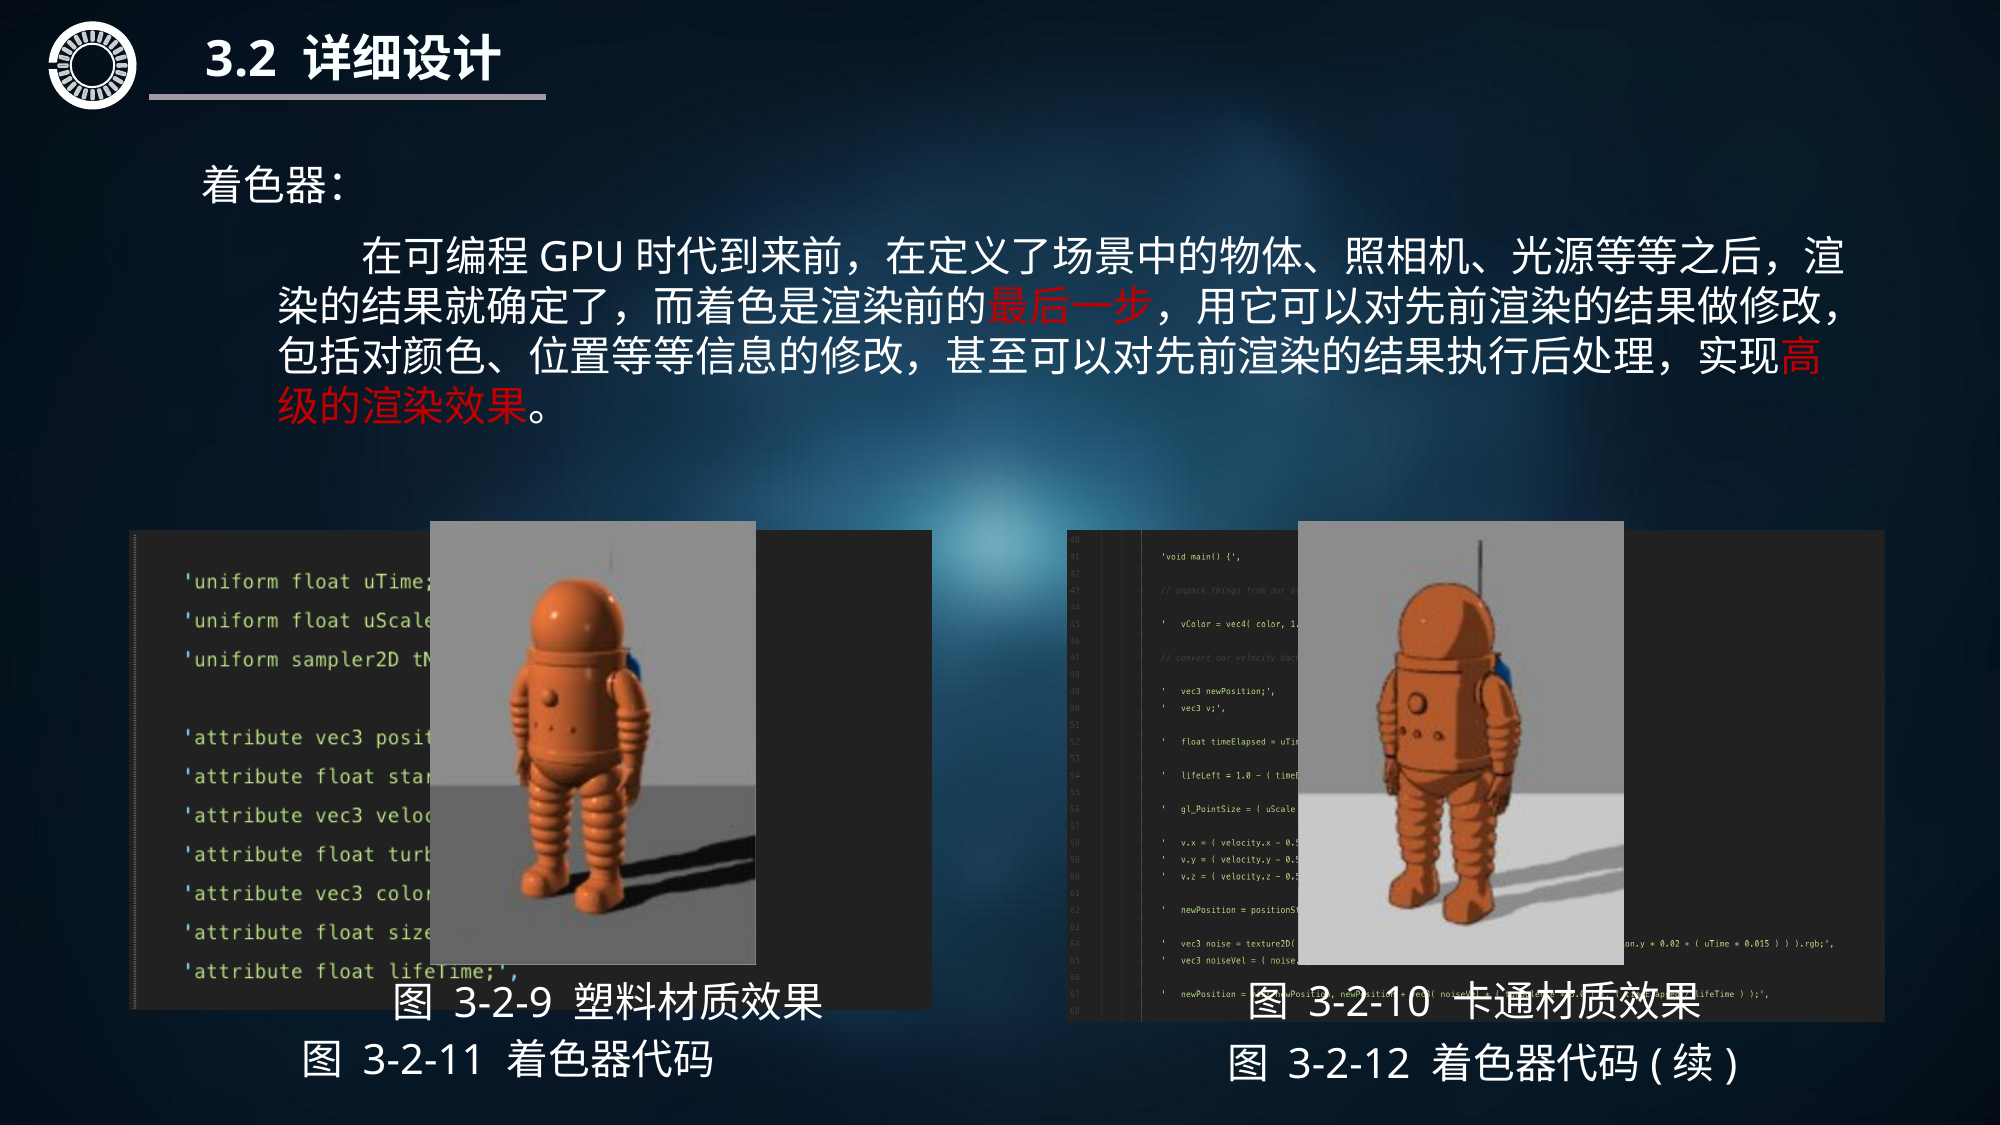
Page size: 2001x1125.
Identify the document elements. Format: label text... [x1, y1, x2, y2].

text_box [129, 530, 932, 1092]
picture [0, 0, 2001, 1125]
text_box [392, 521, 825, 1035]
text_box 在可编程GPU时代到来前，在定义了场景中的物体、照相机、光源等等之后，渲染的结果就确定了，而着色是渲染前的最后一步，用它可以对先前渲染的结果做修改，包括对颜色、位置等等信息的修改，甚至可以对先前渲染的结果执行后处理，实现高级的渲染效果。 [263, 222, 1870, 437]
text_box 着色器： [187, 151, 384, 216]
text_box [1067, 530, 1885, 1096]
text_box 3.2 详细设计 [137, 31, 579, 89]
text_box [48, 21, 137, 110]
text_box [1249, 521, 1701, 1033]
